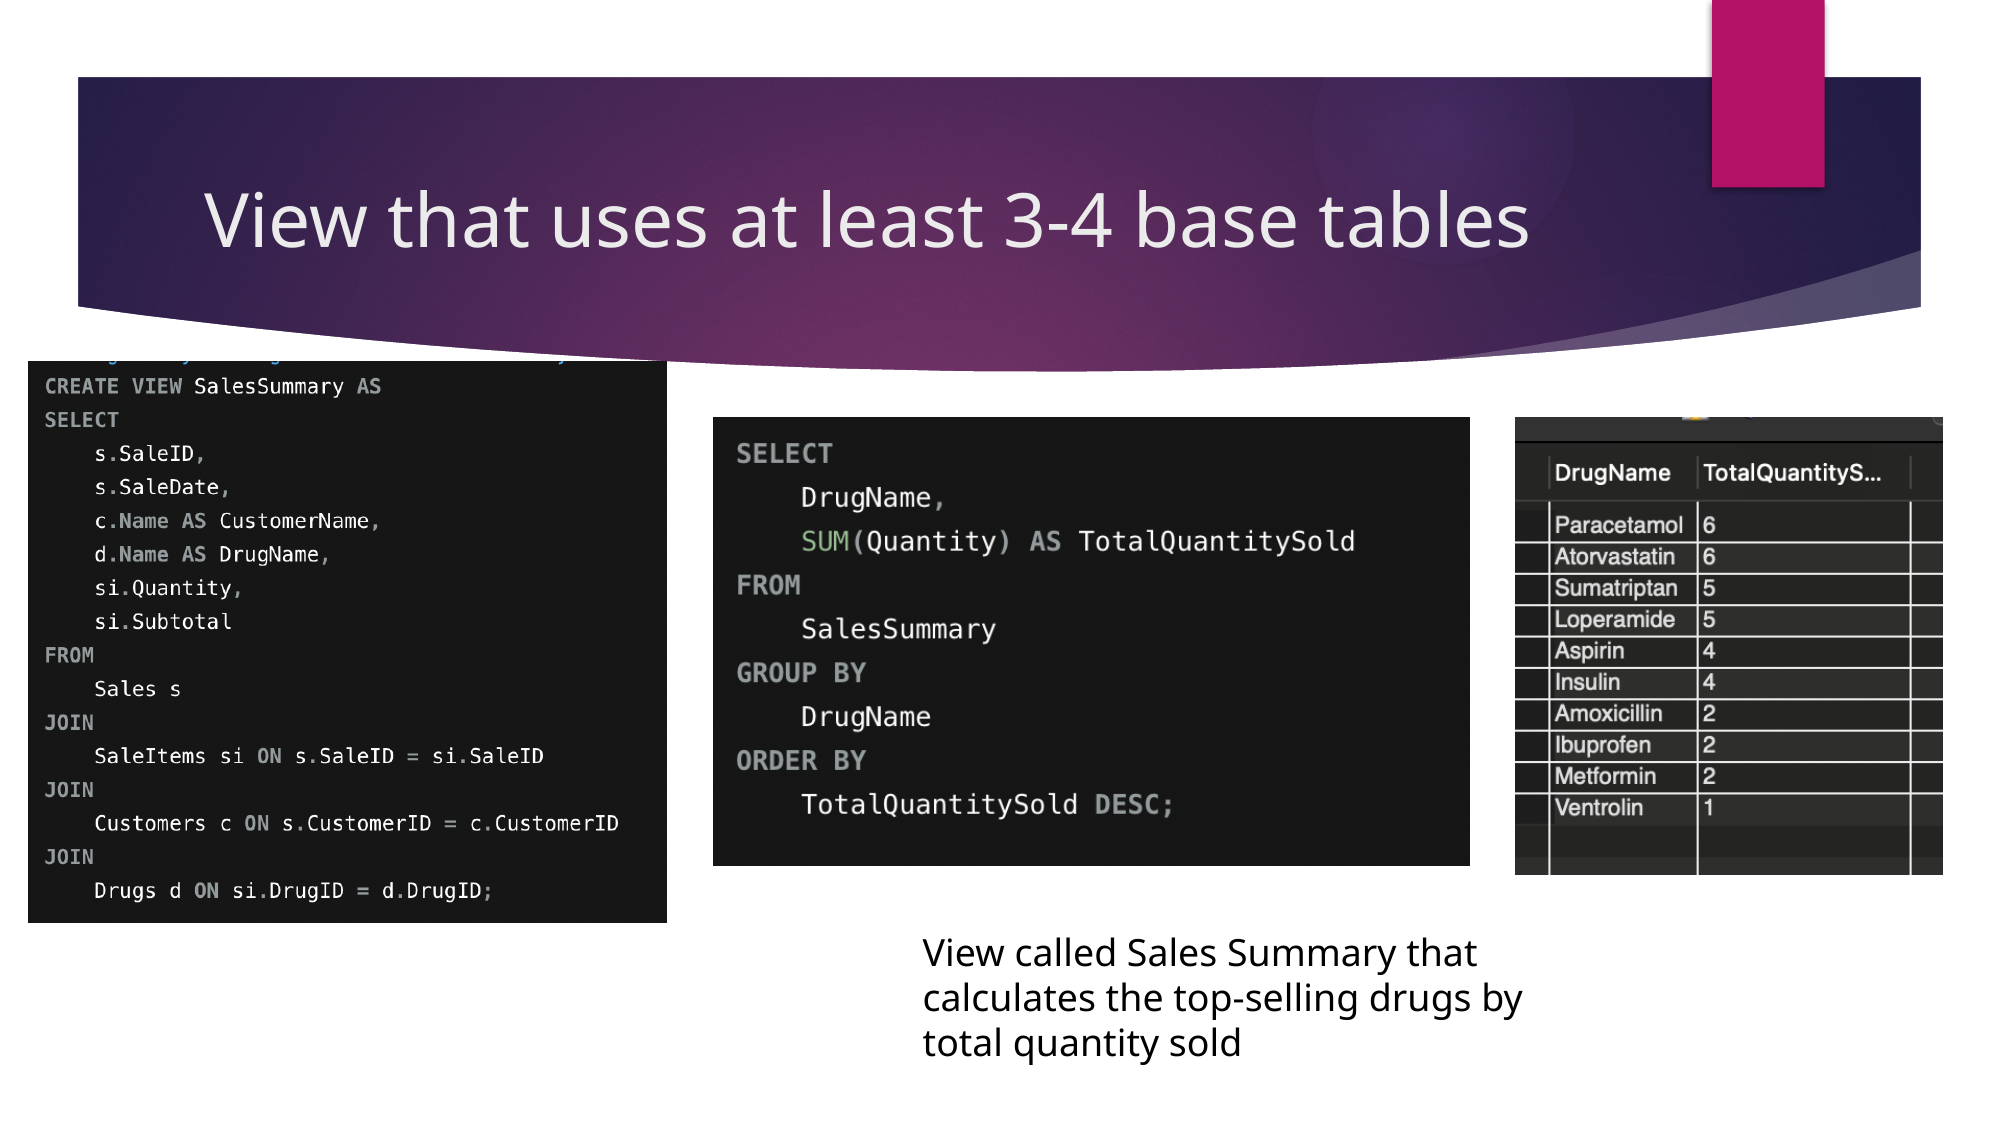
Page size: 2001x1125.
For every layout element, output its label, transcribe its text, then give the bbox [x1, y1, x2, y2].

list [27, 361, 667, 923]
text_box View called Sales Summary that calculates the top-selling drugs by total quantity sold [908, 922, 1587, 1072]
picture [1515, 417, 1944, 875]
picture [712, 417, 1470, 867]
title View that uses at least 3-4 base tables [189, 159, 1627, 276]
